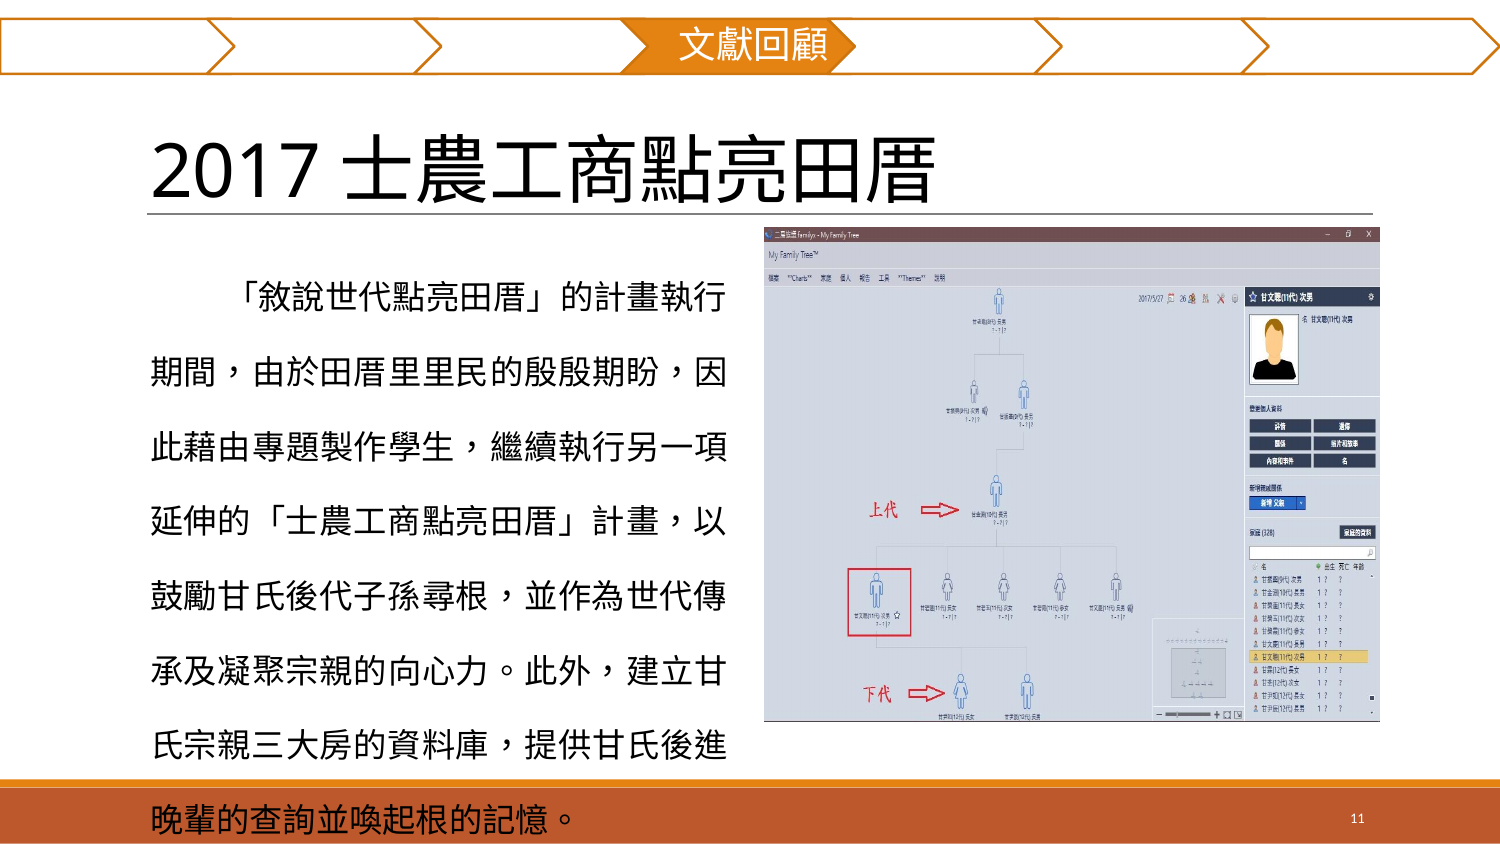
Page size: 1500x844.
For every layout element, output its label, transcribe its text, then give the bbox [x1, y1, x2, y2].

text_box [0, 18, 1500, 75]
picture [764, 226, 1380, 723]
title 2017士農工商點亮田厝 [135, 121, 1373, 214]
slide_number ‹#› [1218, 794, 1380, 840]
list 「敘說世代點亮田厝」的計畫執行期間，由於田厝里里民的殷殷期盼，因此藉由專題製作學生，繼續執行另一項延伸的「士農工商點亮田厝」計畫，以鼓勵甘氏後代子孫尋根，並作為世代傳承及凝聚宗親的向心力。此外，建立甘氏宗親三大房的資料庫，提供甘氏後進晚輩的查詢並喚起根的記憶。 [135, 227, 743, 723]
